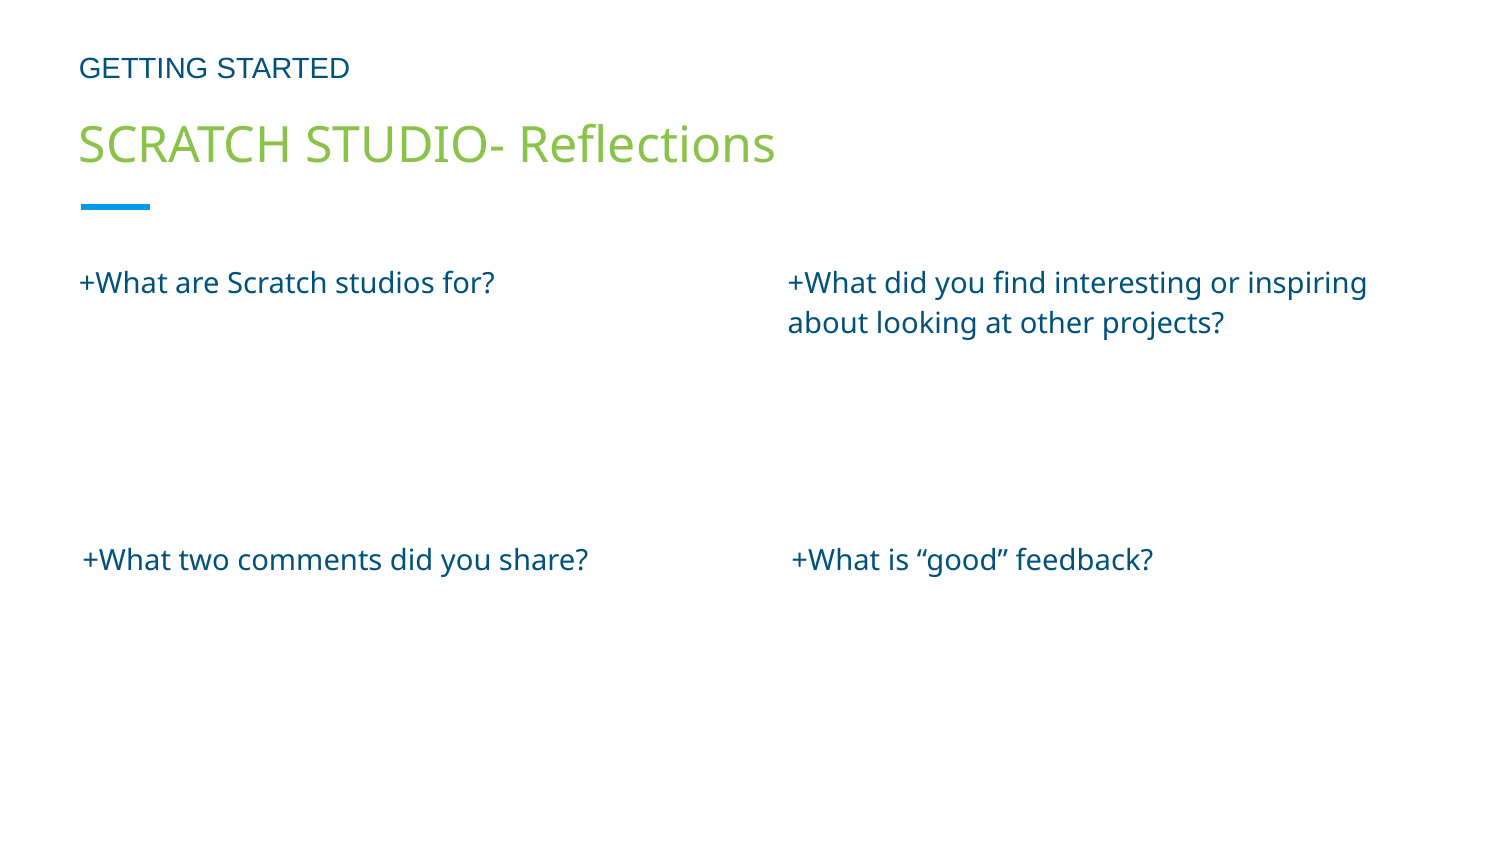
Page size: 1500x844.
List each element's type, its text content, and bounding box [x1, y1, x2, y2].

list +What is “good” feedback? [776, 521, 1433, 619]
list +What two comments did you share? [67, 521, 724, 619]
list +What are Scratch studios for? [63, 244, 720, 342]
title SCRATCH STUDIO- Reflections [63, 75, 1437, 188]
text_box GETTING STARTED [63, 33, 502, 76]
list +What did you find interesting or inspiring about looking at other projects? [772, 244, 1429, 342]
